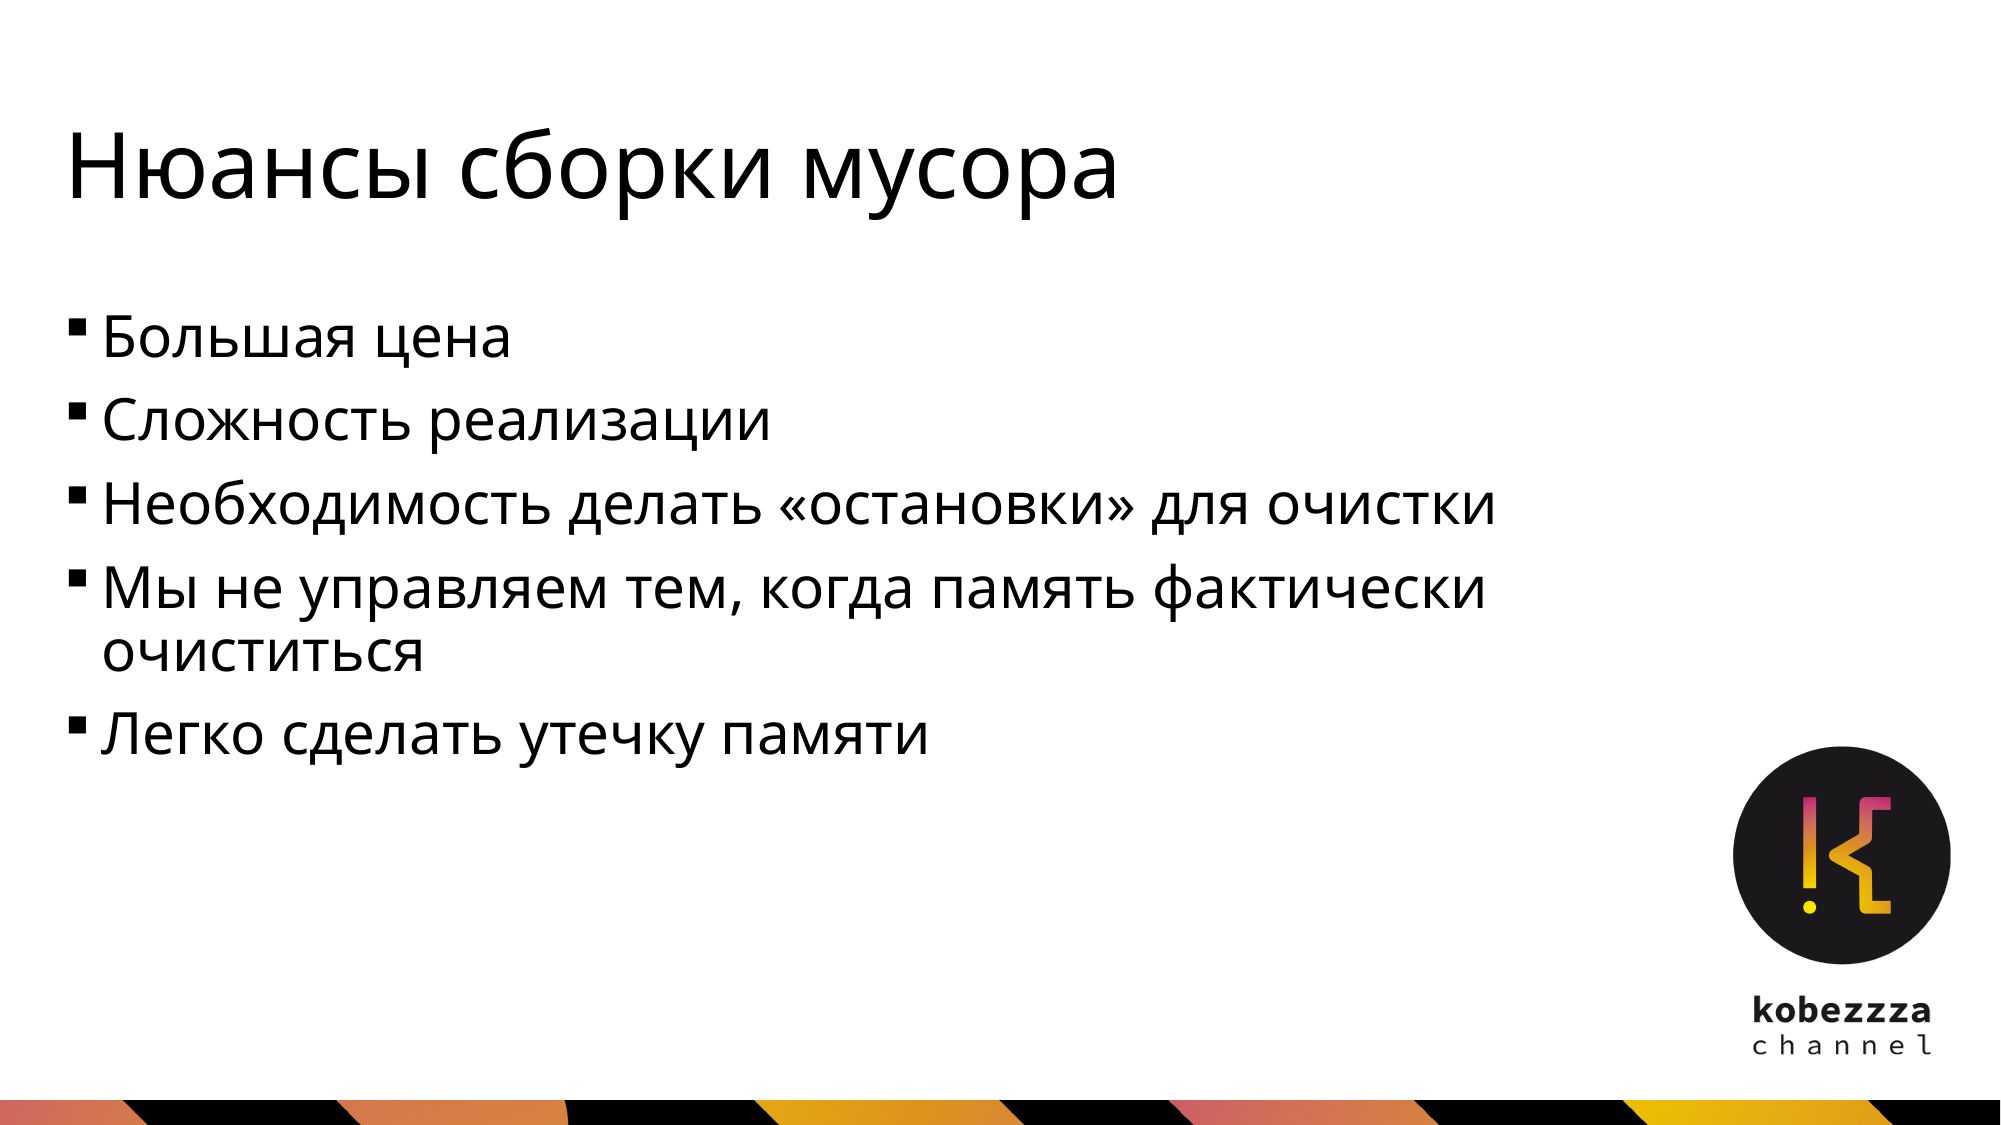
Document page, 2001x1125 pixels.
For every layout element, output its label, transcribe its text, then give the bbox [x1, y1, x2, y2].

title Нюансы сборки мусора [49, 59, 1913, 278]
list Большая цена Сложность реализации Необходимость делать «остановки» для очистки Мы не управляем тем, когда память фактически очиститься Легко сделать утечку памяти [49, 299, 1695, 1014]
picture [0, 0, 2001, 1125]
